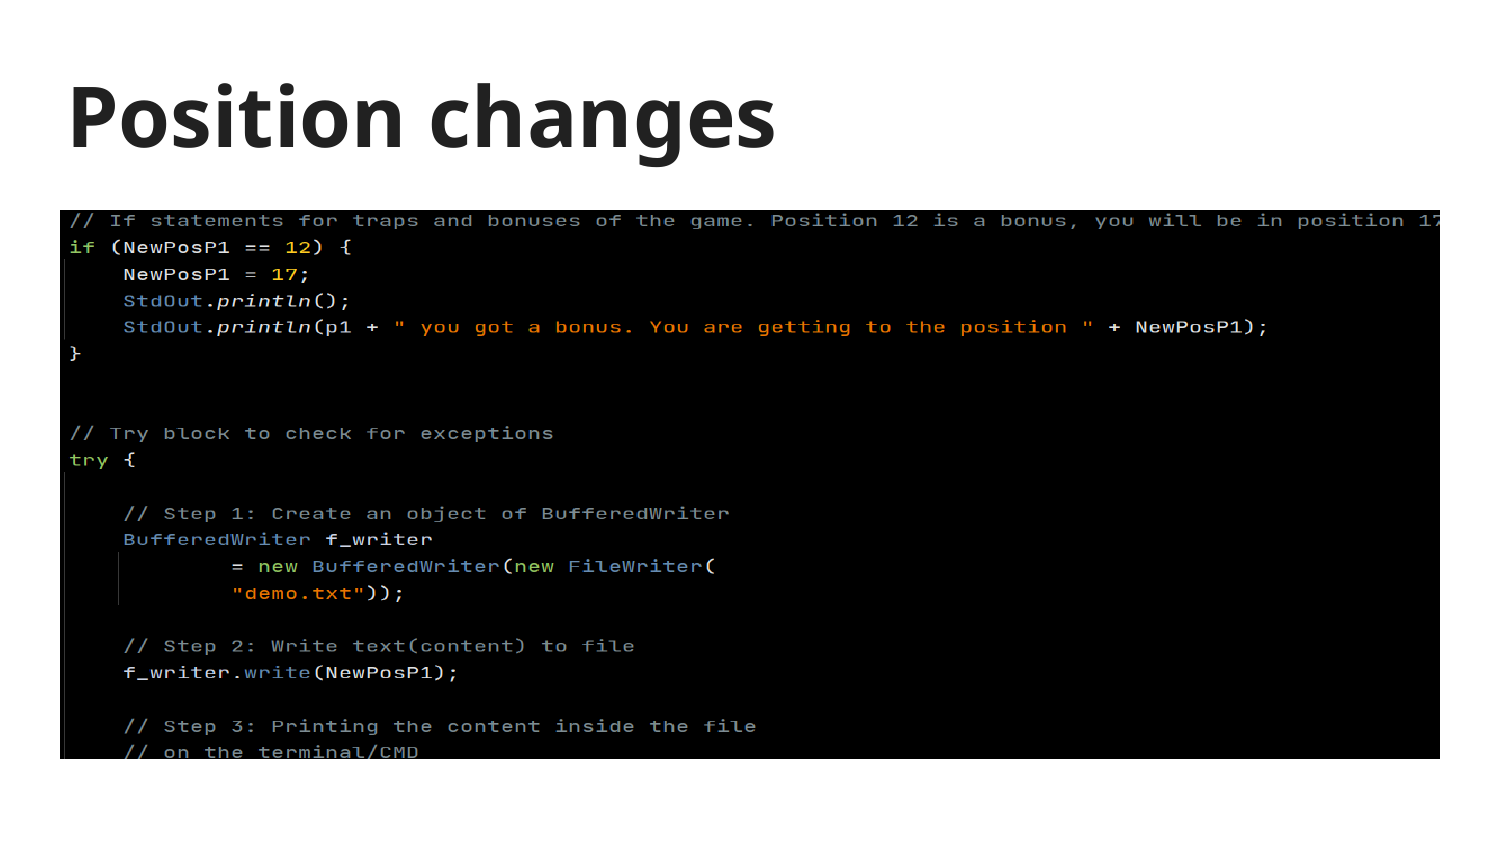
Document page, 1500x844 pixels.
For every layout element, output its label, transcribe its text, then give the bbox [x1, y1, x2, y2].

title Position changes [51, 48, 1449, 180]
picture [60, 210, 1440, 760]
